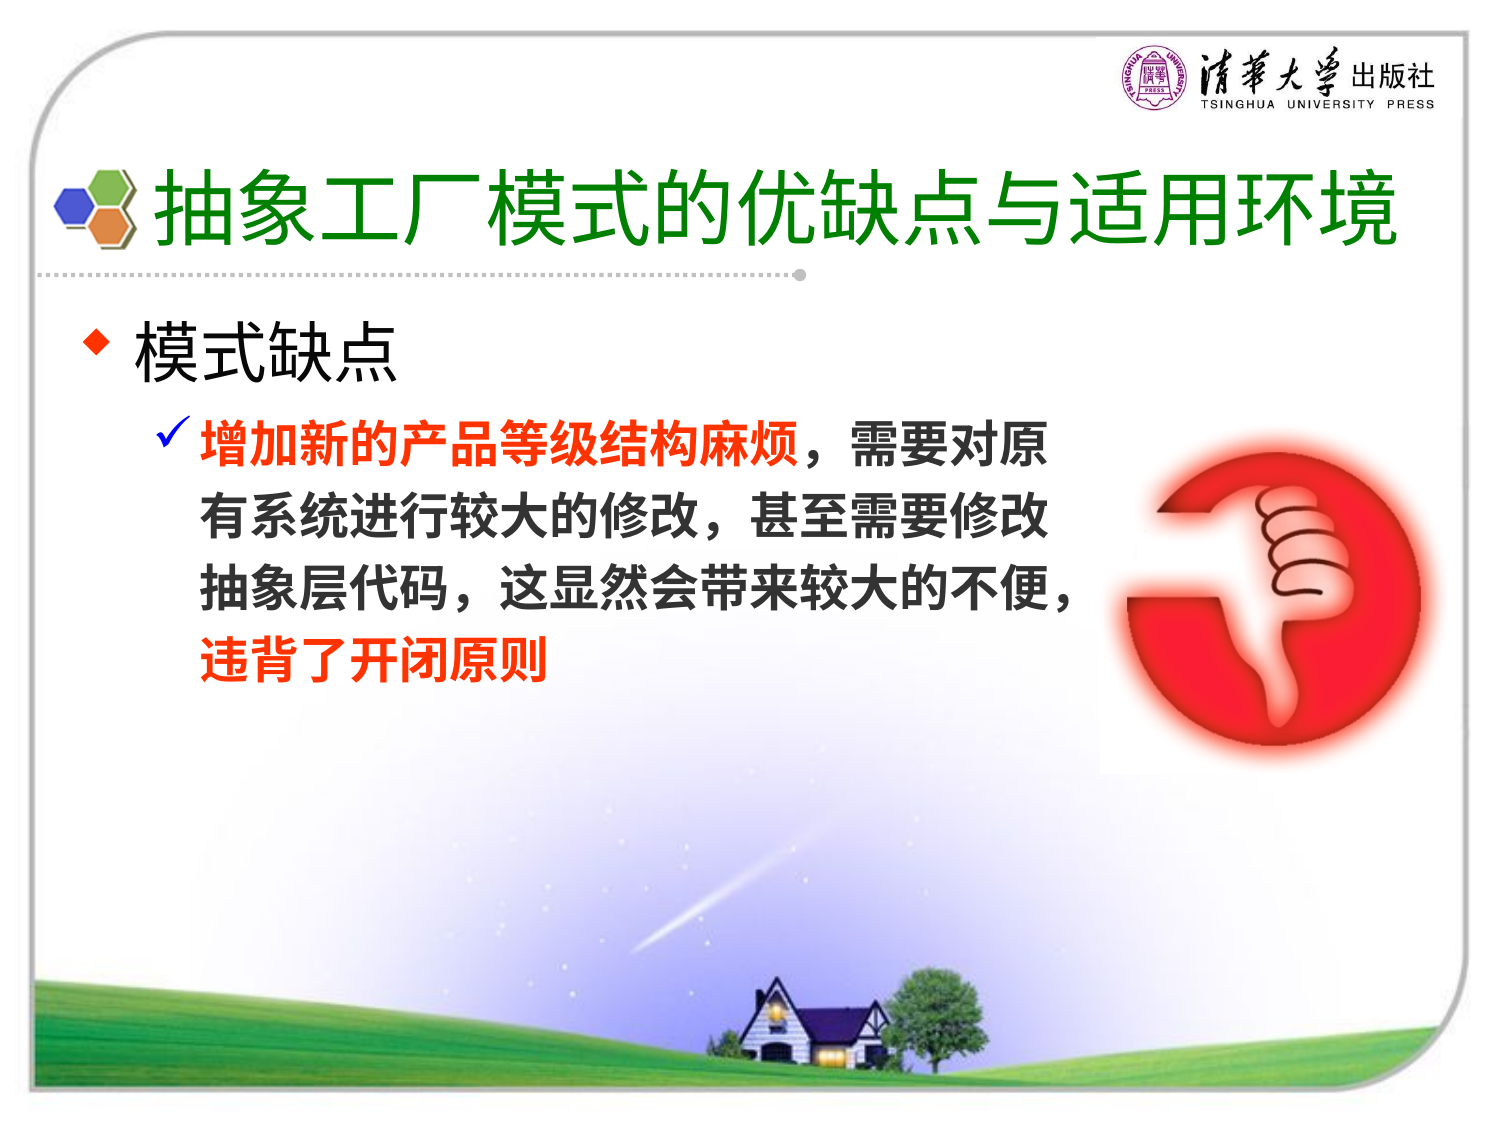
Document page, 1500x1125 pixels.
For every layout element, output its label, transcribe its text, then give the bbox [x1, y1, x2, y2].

title 抽象工厂模式的优缺点与适用环境 [137, 149, 1450, 263]
text_box [0, 0, 1500, 75]
list 模式缺点 增加新的产品等级结构麻烦，需要对原有系统进行较大的修改，甚至需要修改抽象层代码，这显然会带来较大的不便，违背了开闭原则 [62, 287, 1088, 963]
picture [0, 75, 1500, 1125]
